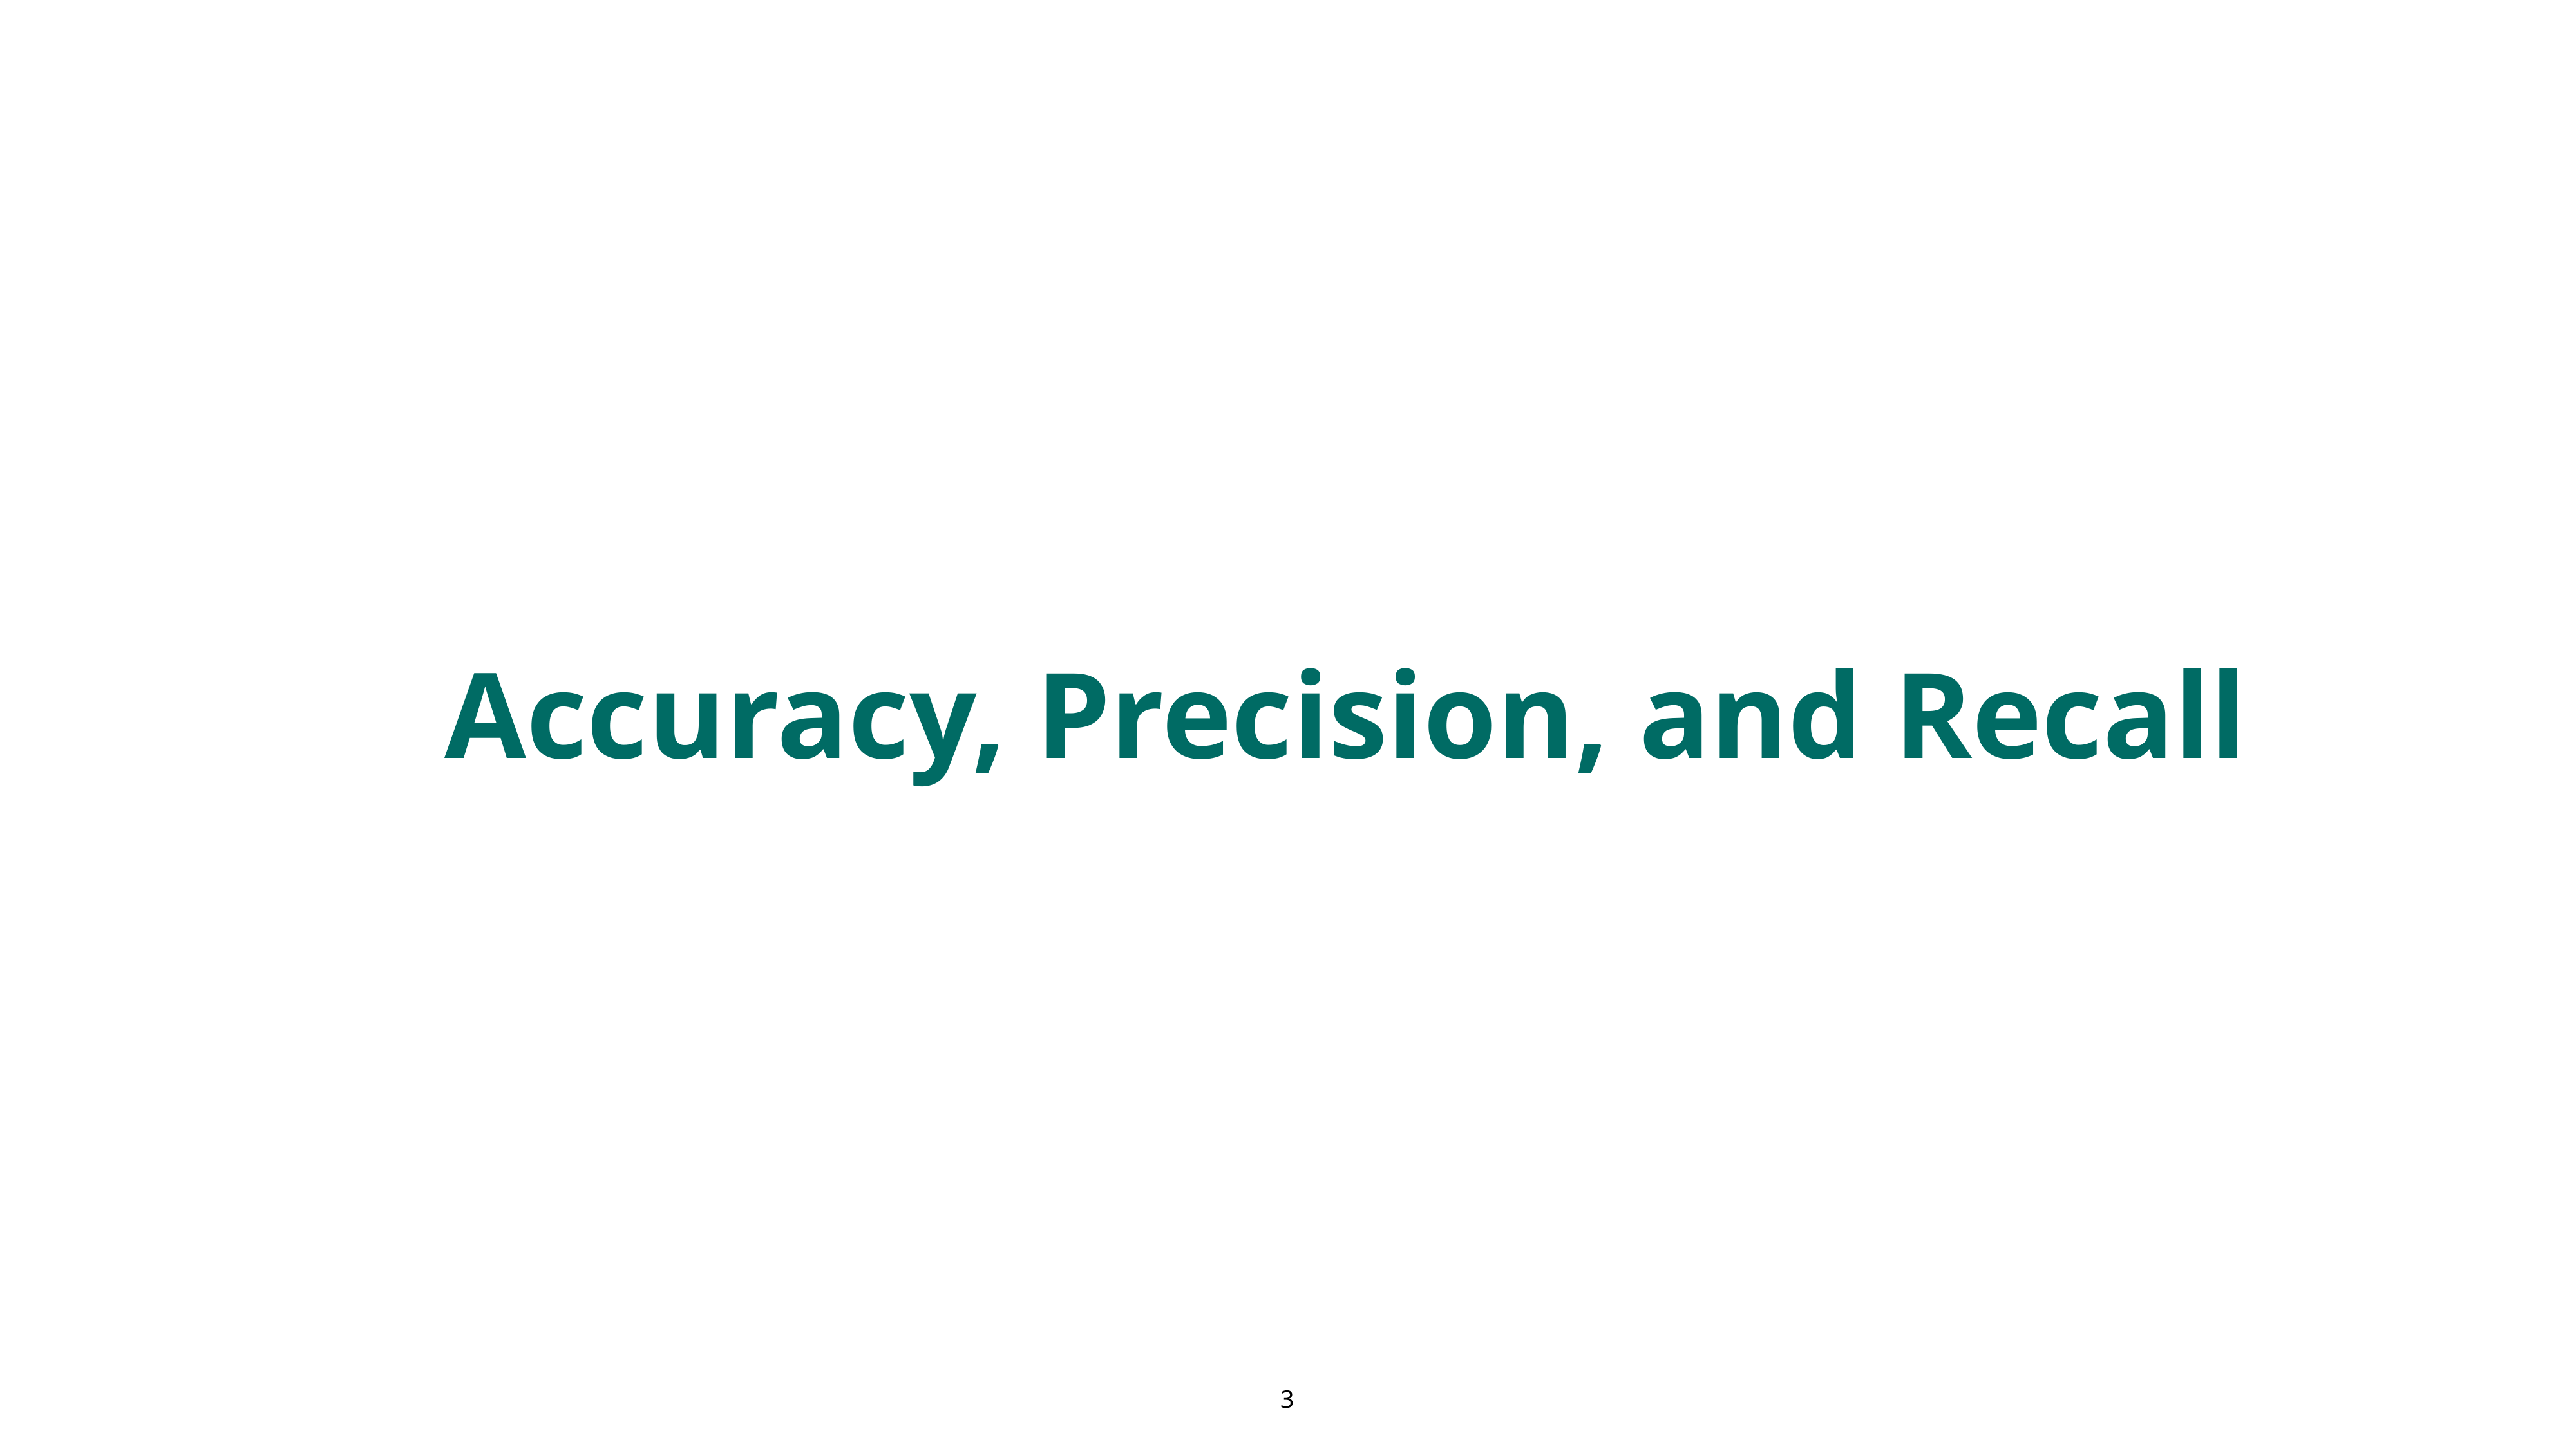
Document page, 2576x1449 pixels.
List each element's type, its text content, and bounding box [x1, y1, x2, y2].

title Accuracy, Precision, and Recall [439, 618, 1274, 831]
slide_number 3 [1274, 571, 1300, 1423]
title Accuracy, Precision, and Recall [1300, 618, 2351, 831]
